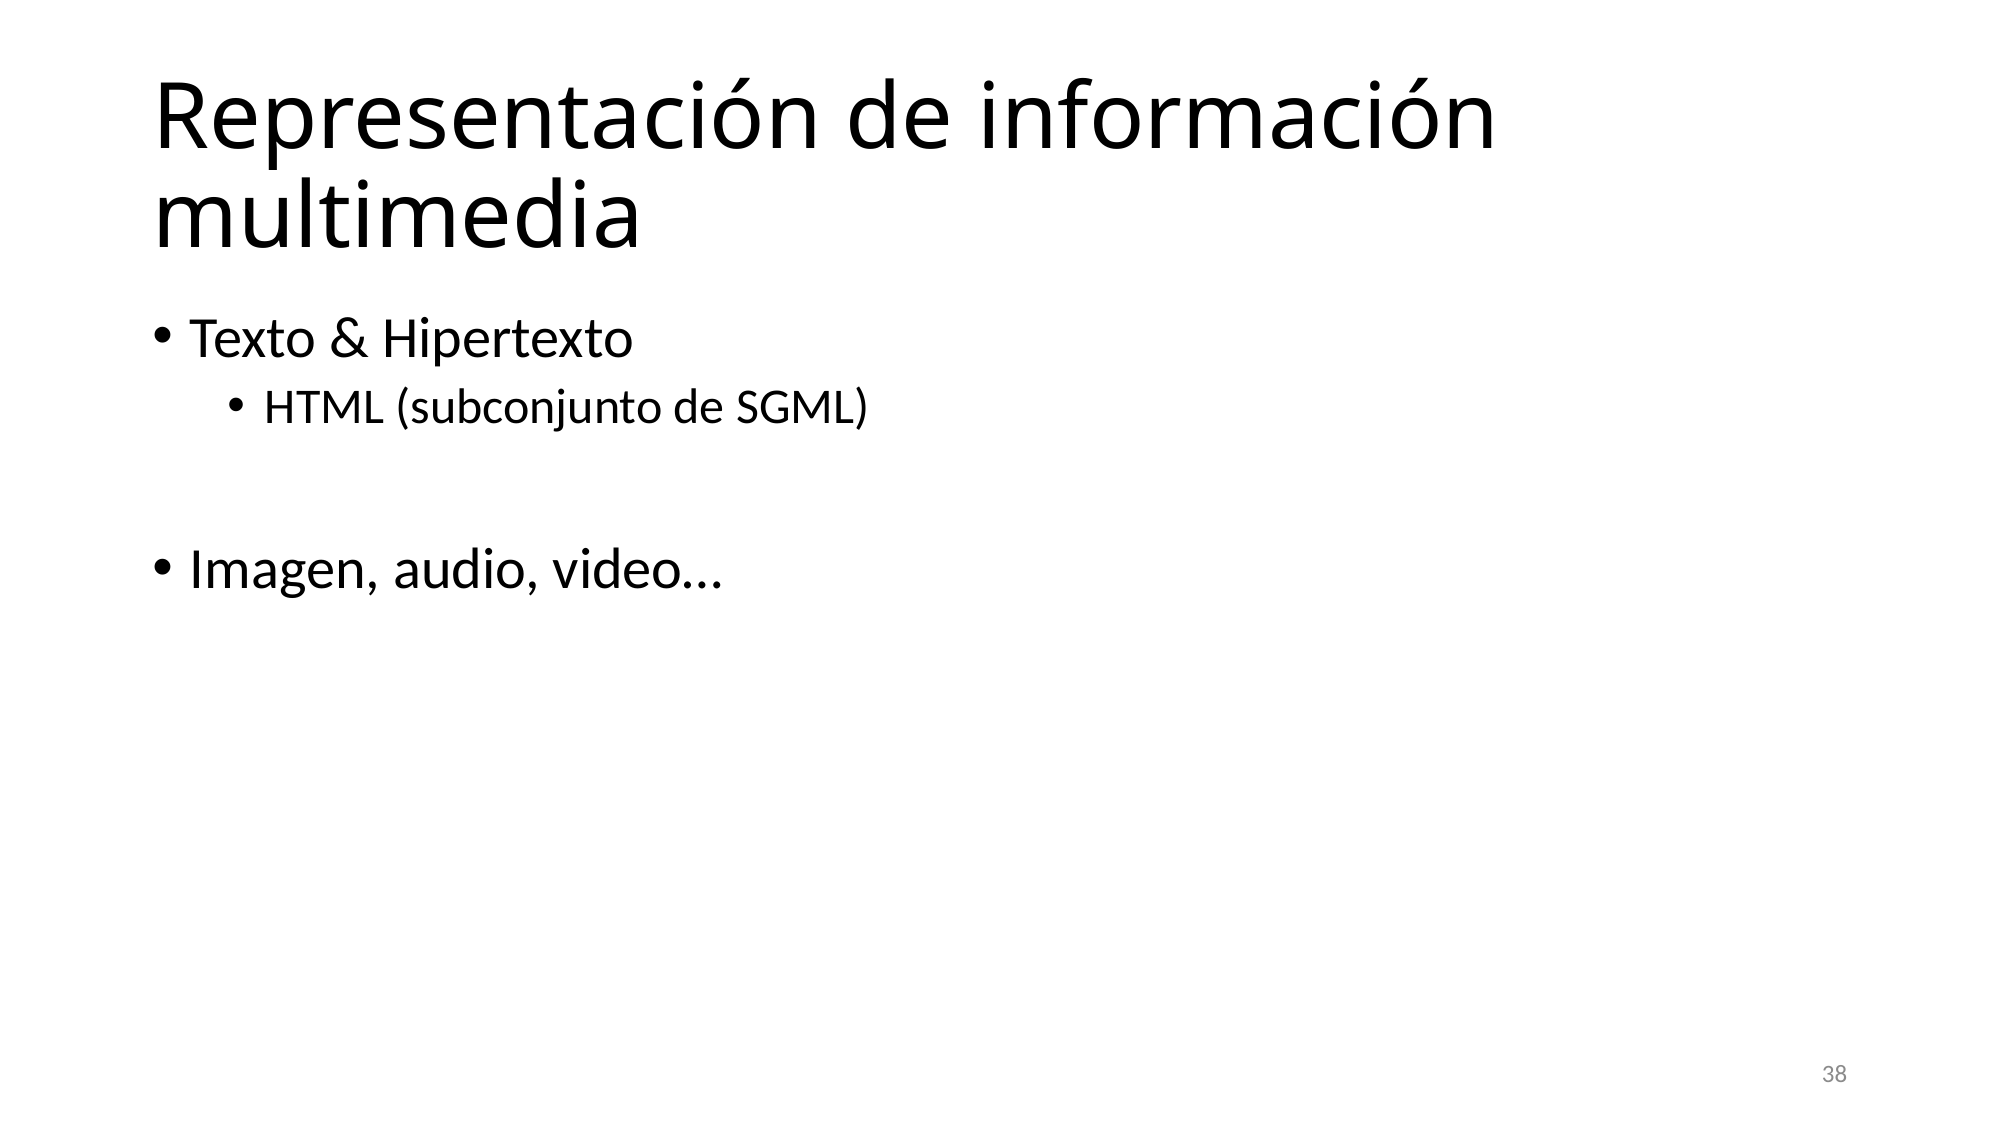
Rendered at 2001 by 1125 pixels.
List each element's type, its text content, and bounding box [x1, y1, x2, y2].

slide_number 38 [1412, 1042, 1863, 1103]
list Texto & Hipertexto HTML (subconjunto de SGML) Imagen, audio, video… [137, 299, 1863, 1014]
title Representación de información multimedia [137, 59, 1863, 278]
